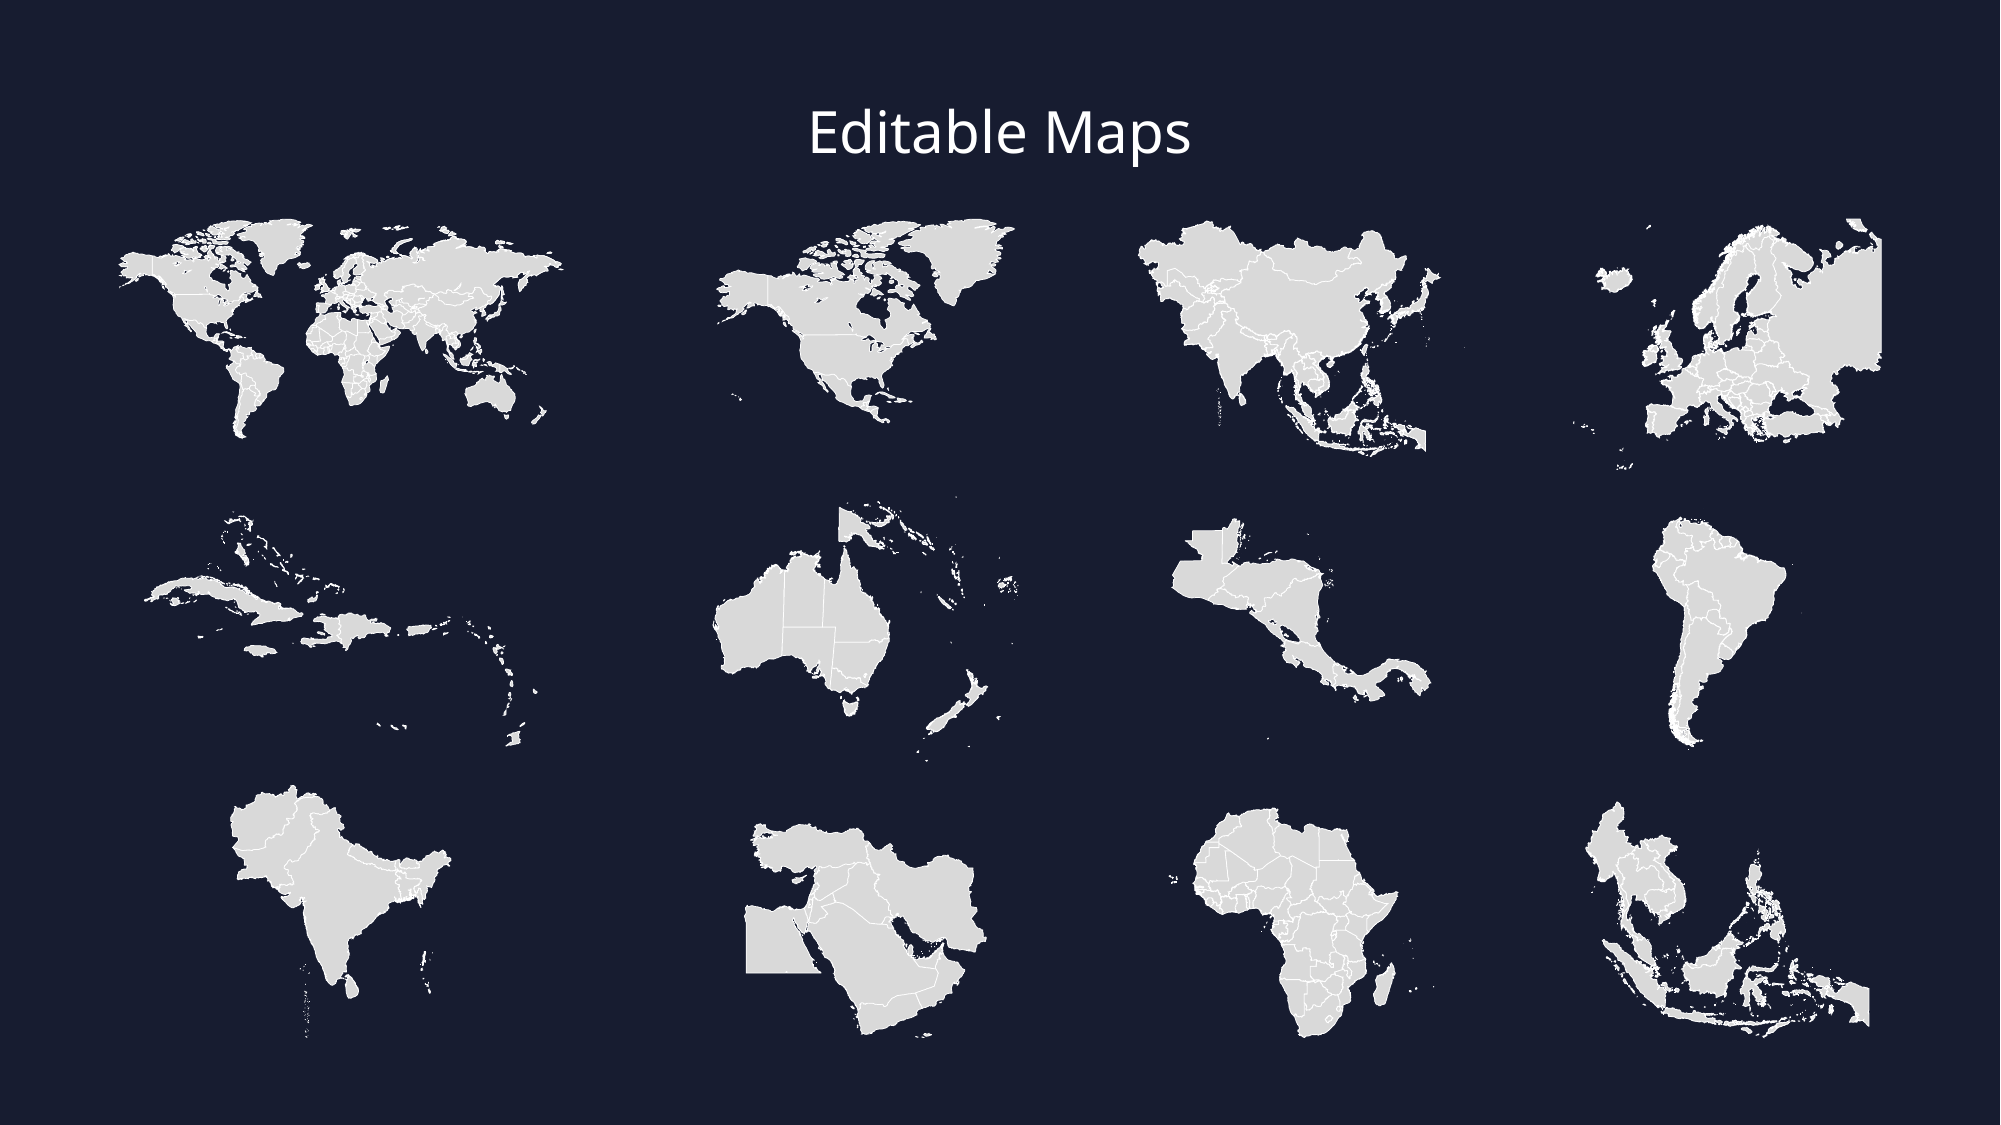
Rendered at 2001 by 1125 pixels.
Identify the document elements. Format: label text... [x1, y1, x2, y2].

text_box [712, 496, 1019, 761]
text_box Editable Maps [118, 87, 1882, 173]
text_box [1585, 801, 1869, 1038]
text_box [1651, 508, 1803, 750]
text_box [1169, 808, 1434, 1038]
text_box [716, 219, 1015, 424]
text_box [1172, 518, 1431, 739]
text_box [1573, 219, 1882, 470]
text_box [230, 785, 451, 1038]
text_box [744, 823, 987, 1038]
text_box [118, 219, 563, 439]
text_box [1138, 221, 1465, 457]
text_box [144, 511, 538, 747]
